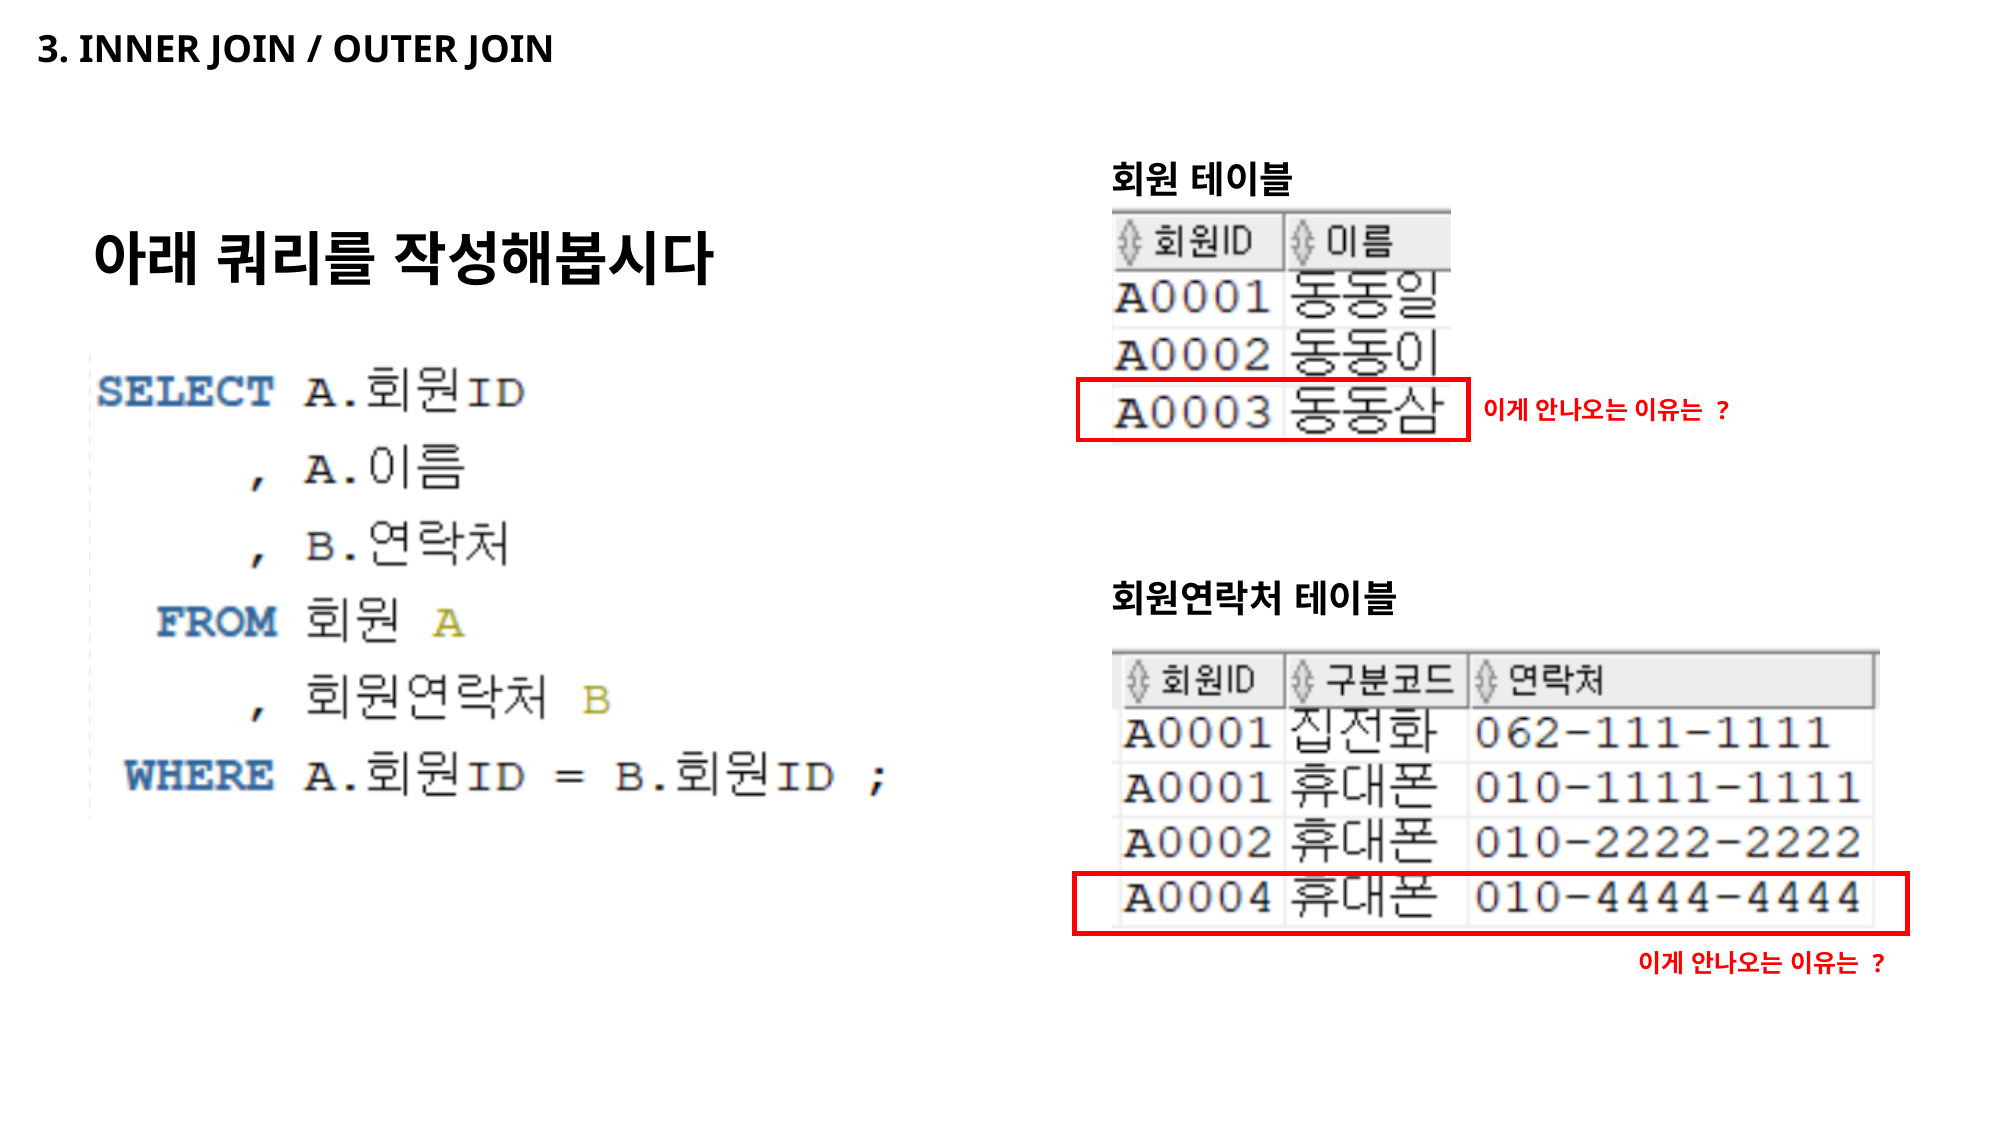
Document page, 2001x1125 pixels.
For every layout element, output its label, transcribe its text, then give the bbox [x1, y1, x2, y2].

text_box 이게 안나오는 이유는 ? [1623, 940, 1952, 986]
picture [1112, 643, 1880, 934]
text_box [1077, 378, 1112, 441]
text_box 3. INNER JOIN / OUTER JOIN [22, 18, 1023, 78]
text_box [1451, 378, 1469, 441]
text_box 이게 안나오는 이유는 ? [1468, 387, 1796, 432]
text_box 회원연락처 테이블 [1096, 567, 1487, 628]
text_box 회원 테이블 [1096, 148, 1340, 209]
picture [1112, 202, 1451, 448]
text_box 아래 쿼리를 작성해봅시다 [78, 180, 870, 300]
text_box [1073, 873, 1909, 935]
picture [89, 349, 926, 819]
